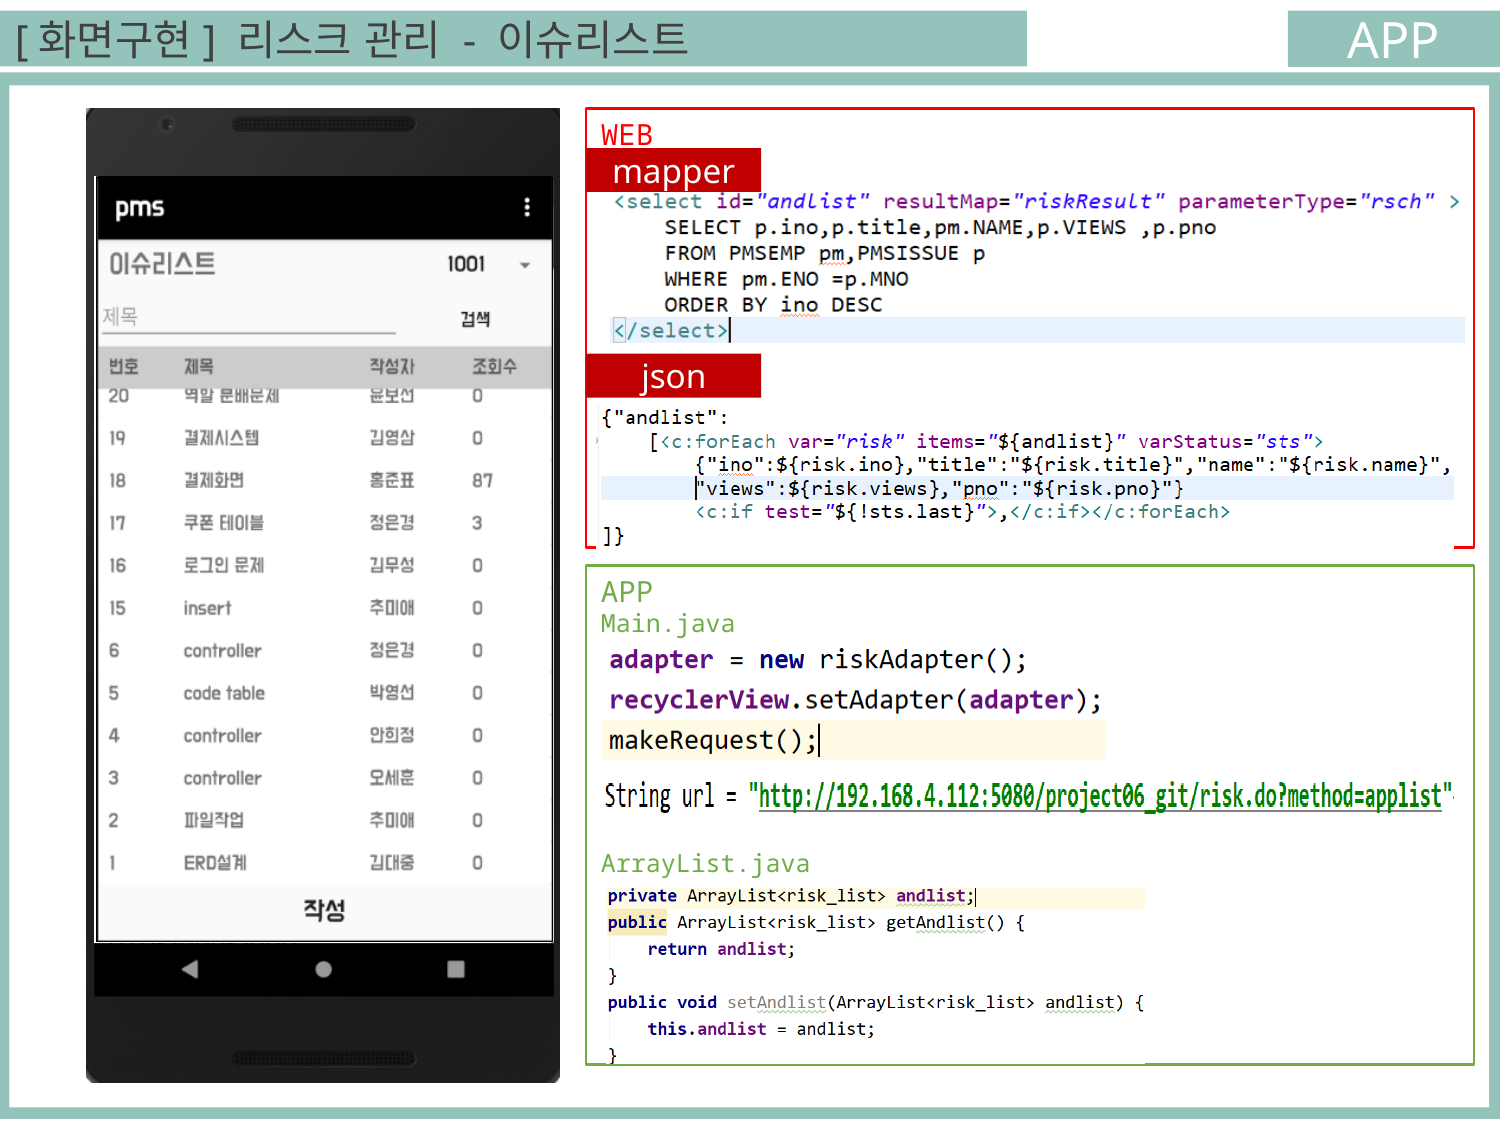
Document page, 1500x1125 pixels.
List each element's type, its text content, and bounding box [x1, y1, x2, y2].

picture [602, 646, 1105, 762]
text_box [0, 72, 1500, 1119]
picture [597, 771, 1454, 820]
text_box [86, 108, 560, 1083]
text_box [화면구현] 리스크 관리 - 이슈리스트 [0, 10, 1028, 67]
picture [95, 176, 553, 942]
picture [596, 405, 1454, 550]
text_box APP [1287, 10, 1500, 68]
picture [610, 190, 1465, 345]
picture [606, 888, 1145, 1064]
